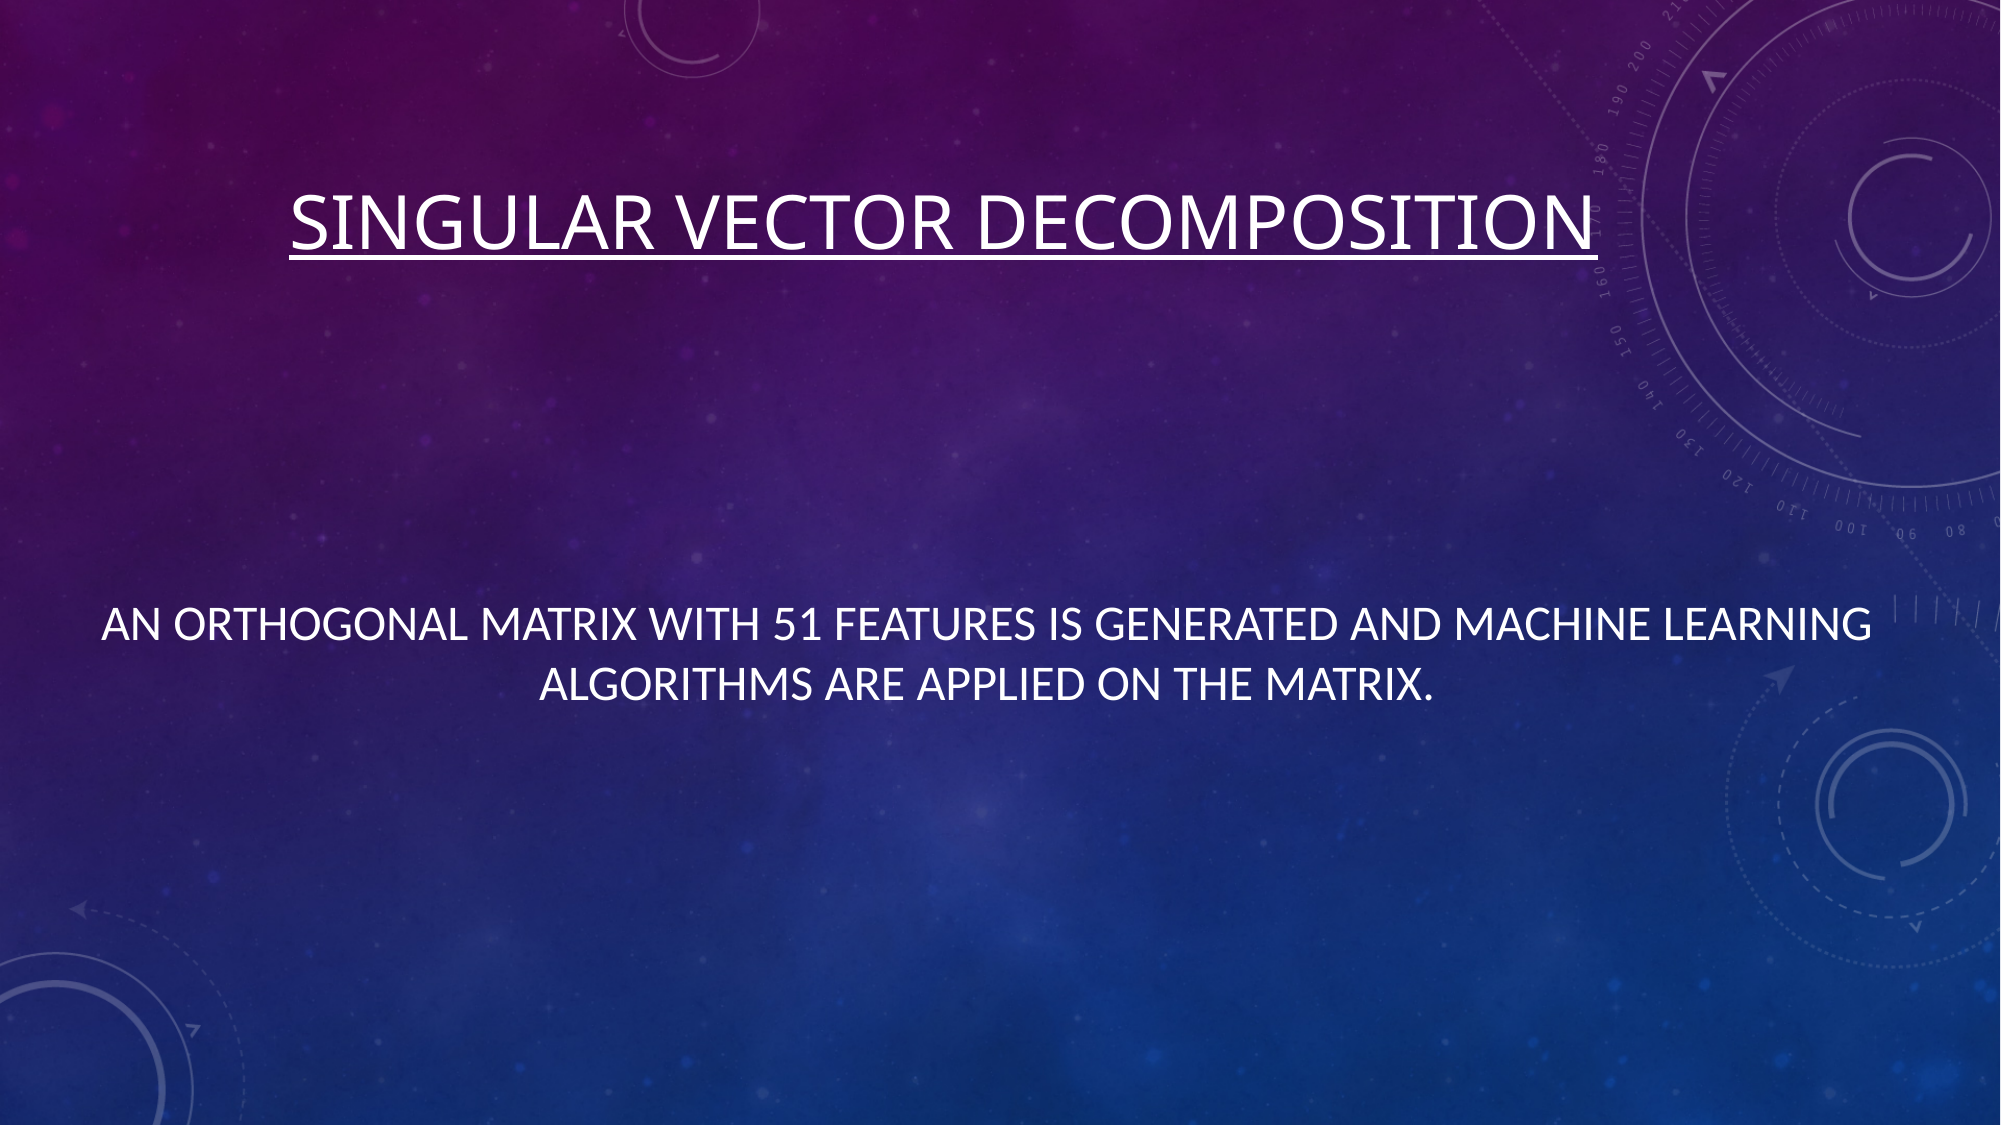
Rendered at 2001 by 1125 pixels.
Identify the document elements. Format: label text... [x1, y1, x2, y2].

picture [0, 0, 2001, 1125]
list AN ORTHOGONAL MATRIX WITH 51 FEATURES IS GENERATED AND MACHINE LEARNING ALGORITHMS ARE APPLIED ON THE MATRIX. [26, 351, 1948, 950]
title SINGULAR VECTOR DECOMPOSITION [112, 99, 1775, 339]
